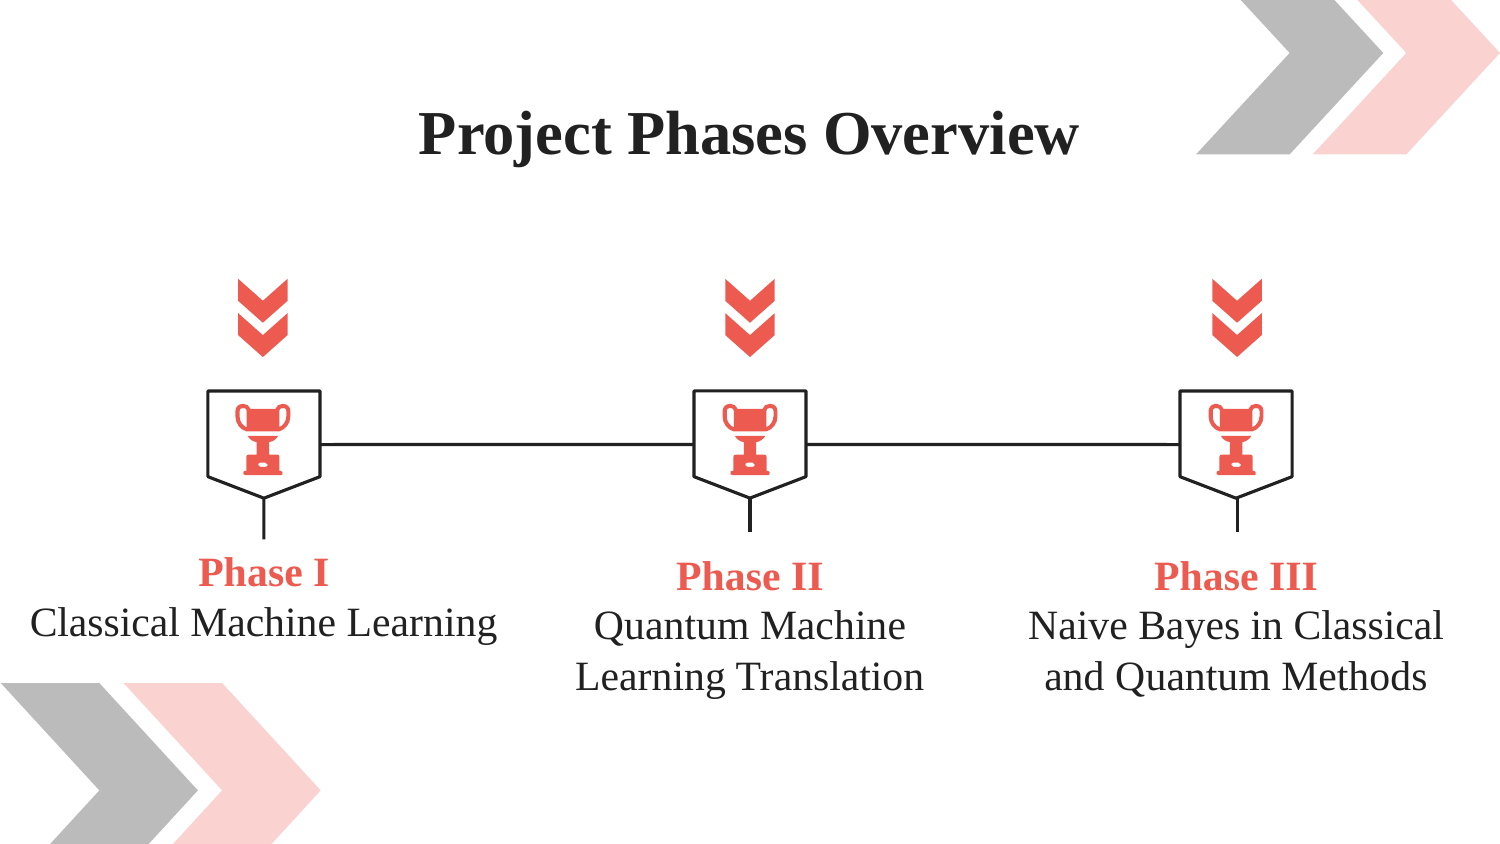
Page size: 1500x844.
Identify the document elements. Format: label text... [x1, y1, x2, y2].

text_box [1212, 278, 1263, 358]
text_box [0, 682, 321, 844]
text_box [1195, 0, 1500, 155]
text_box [724, 278, 775, 358]
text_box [237, 278, 288, 358]
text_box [1208, 403, 1264, 476]
text_box Phase II Quantum Machine Learning Translation [522, 539, 978, 702]
text_box Phase I Classical Machine Learning [0, 539, 522, 645]
text_box Phase III Naive Bayes in Classical and Quantum Methods [1002, 539, 1469, 702]
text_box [722, 403, 778, 476]
text_box [207, 390, 320, 498]
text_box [235, 403, 291, 476]
text_box Project Phases Overview [116, 89, 1383, 169]
text_box [1180, 390, 1293, 499]
text_box [693, 390, 806, 498]
